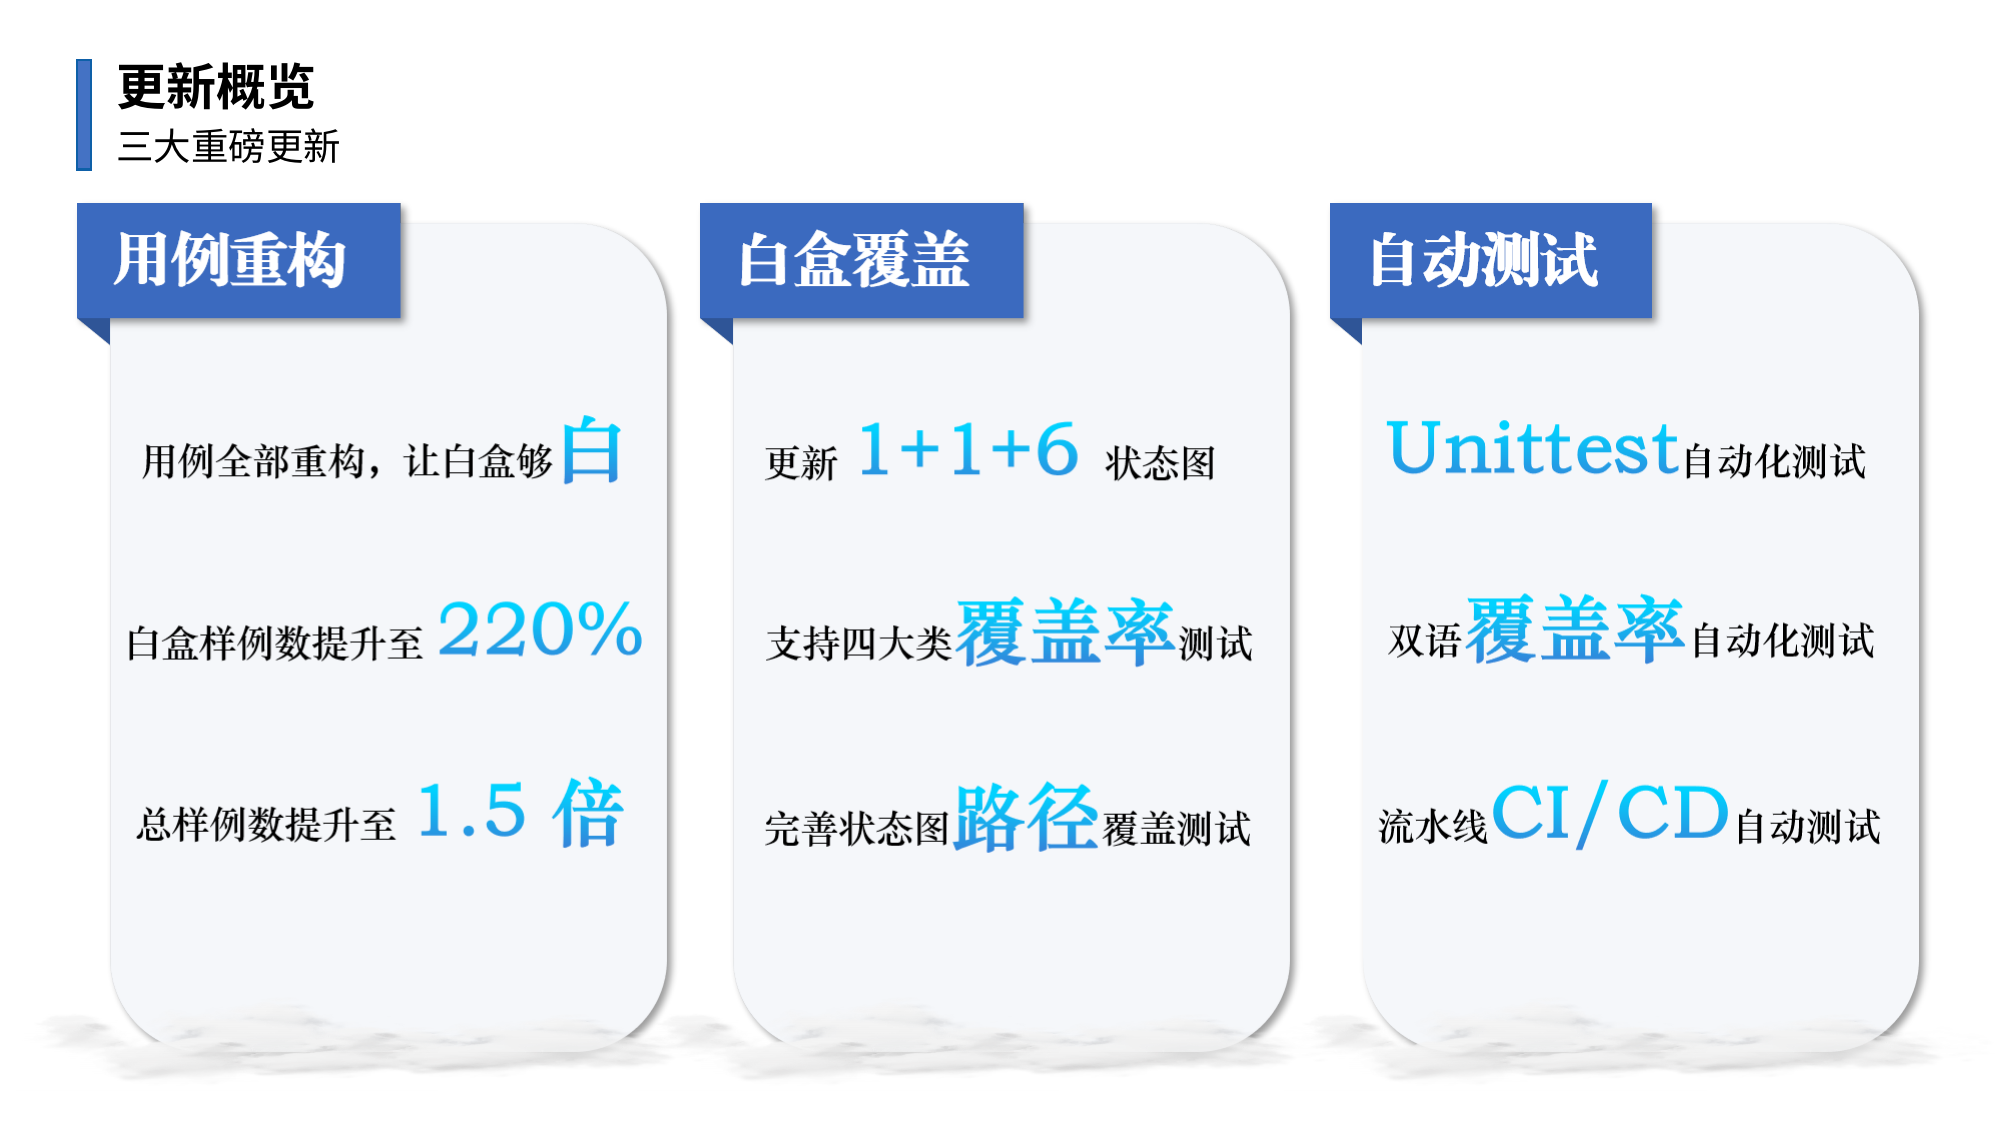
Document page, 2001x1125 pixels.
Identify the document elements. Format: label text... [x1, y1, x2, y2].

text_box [742, 990, 1363, 1093]
text_box [76, 59, 92, 171]
picture [73, 199, 680, 990]
text_box 三大重磅更新 [101, 115, 356, 176]
picture [696, 199, 1303, 990]
picture [1325, 199, 1932, 990]
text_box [16, 990, 742, 1093]
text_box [1363, 990, 2000, 1093]
text_box 更新概览 [101, 48, 331, 115]
